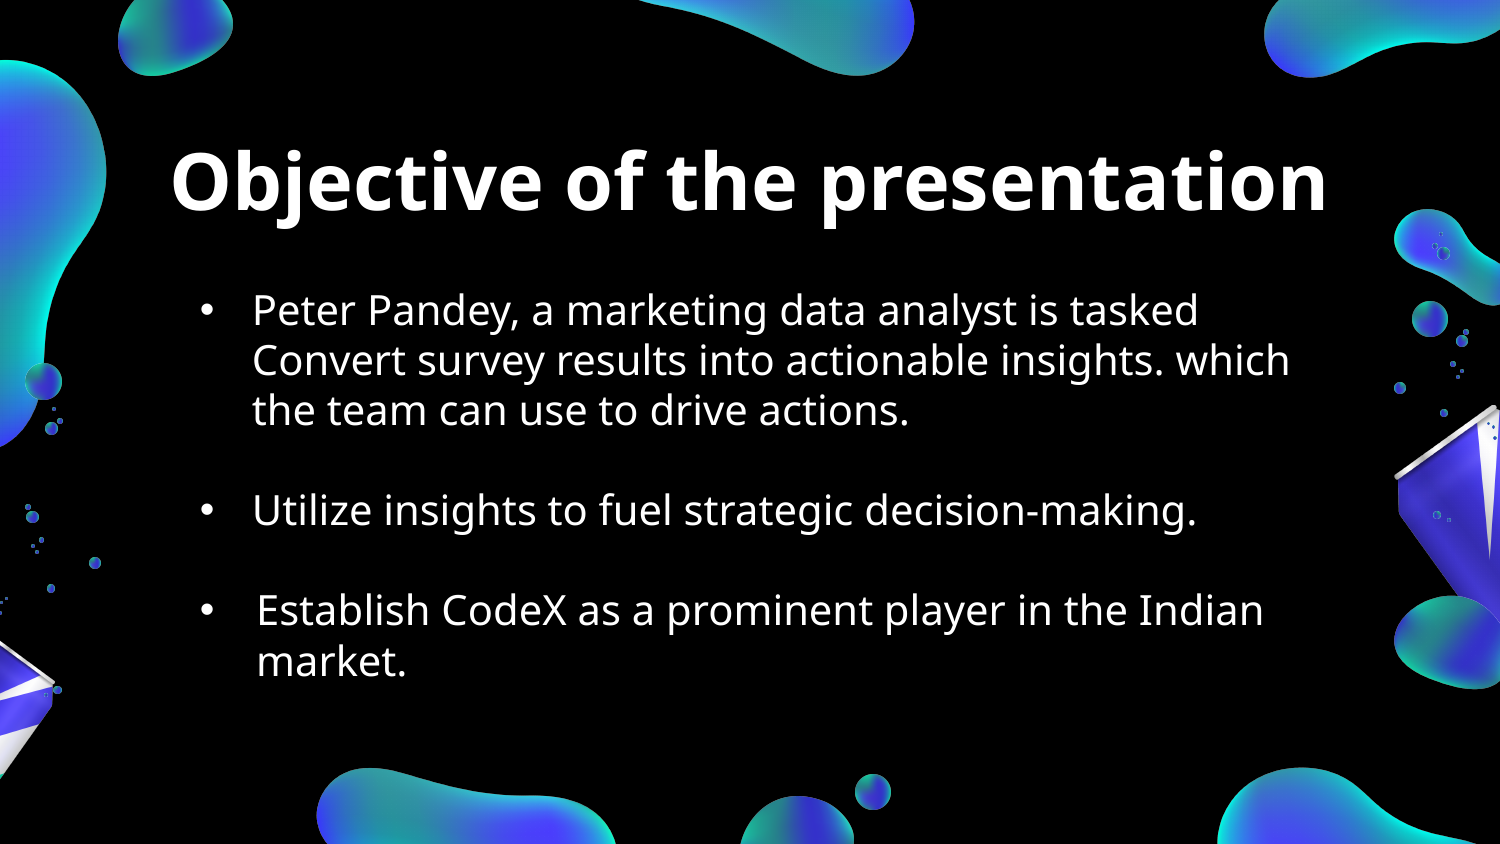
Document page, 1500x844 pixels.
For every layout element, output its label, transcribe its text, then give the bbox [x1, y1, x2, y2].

picture [855, 787, 891, 810]
picture [563, 0, 917, 82]
picture [1215, 405, 1500, 844]
picture [89, 557, 101, 569]
picture [739, 796, 854, 844]
picture [1456, 329, 1469, 347]
picture [1384, 202, 1500, 308]
picture [1246, 0, 1500, 136]
picture [1412, 301, 1448, 337]
picture [0, 582, 106, 844]
title Objective of the presentation [118, 125, 1382, 232]
picture [118, 0, 233, 76]
picture [1394, 382, 1406, 394]
picture [0, 44, 156, 448]
list Peter Pandey, a marketing data analyst is tasked Convert survey results into actionable insights. which the team can use to drive actions. Utilize insights to fuel strategic decision-making. Establish CodeX as a prominent player in the Indian market. [161, 231, 1368, 787]
picture [315, 787, 616, 844]
picture [26, 511, 39, 523]
